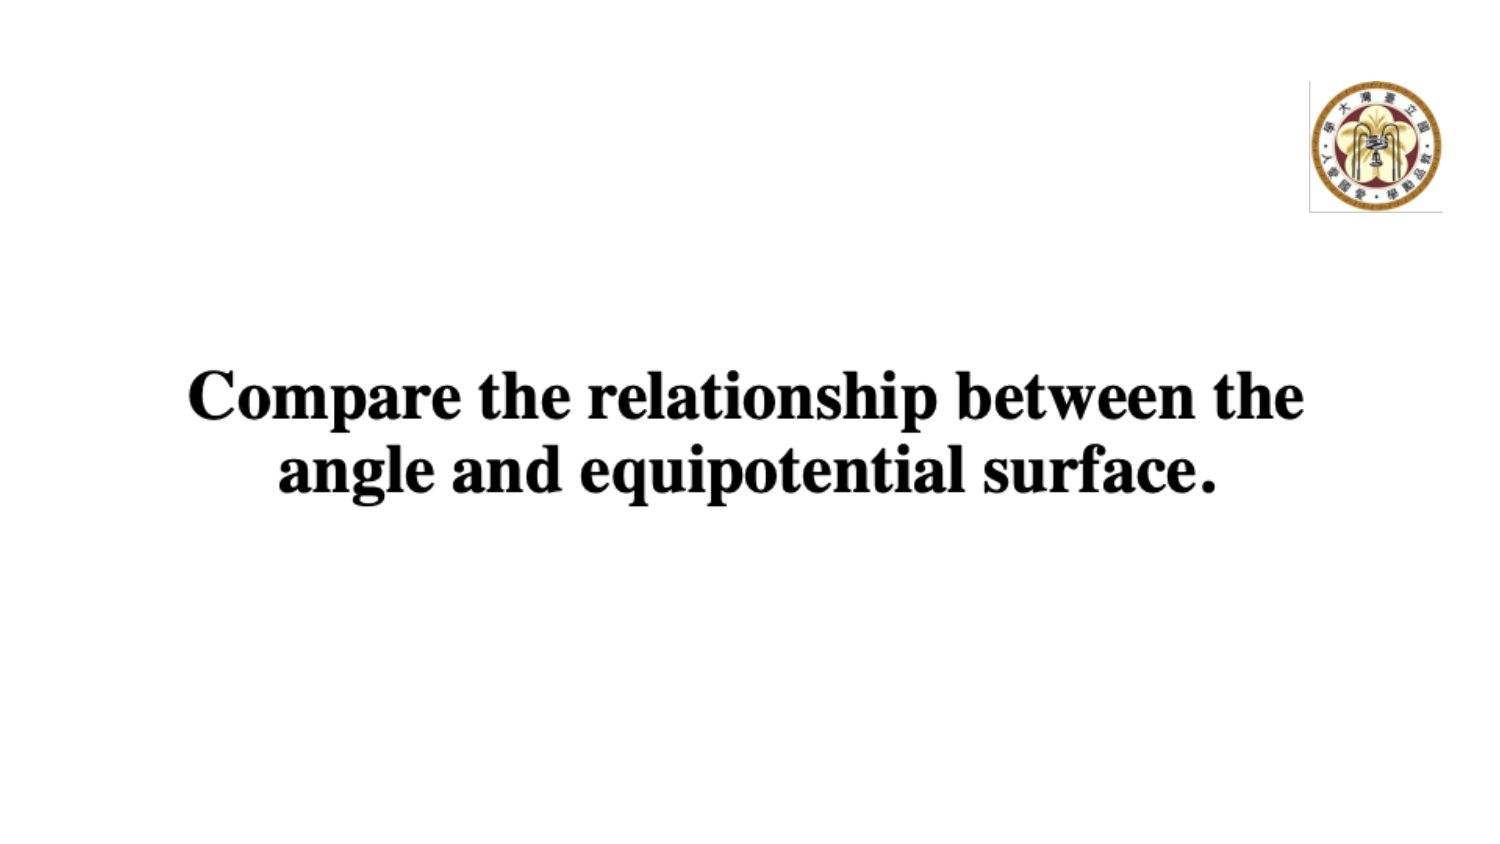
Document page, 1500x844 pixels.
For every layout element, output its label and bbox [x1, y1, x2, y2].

picture [99, 81, 1443, 556]
